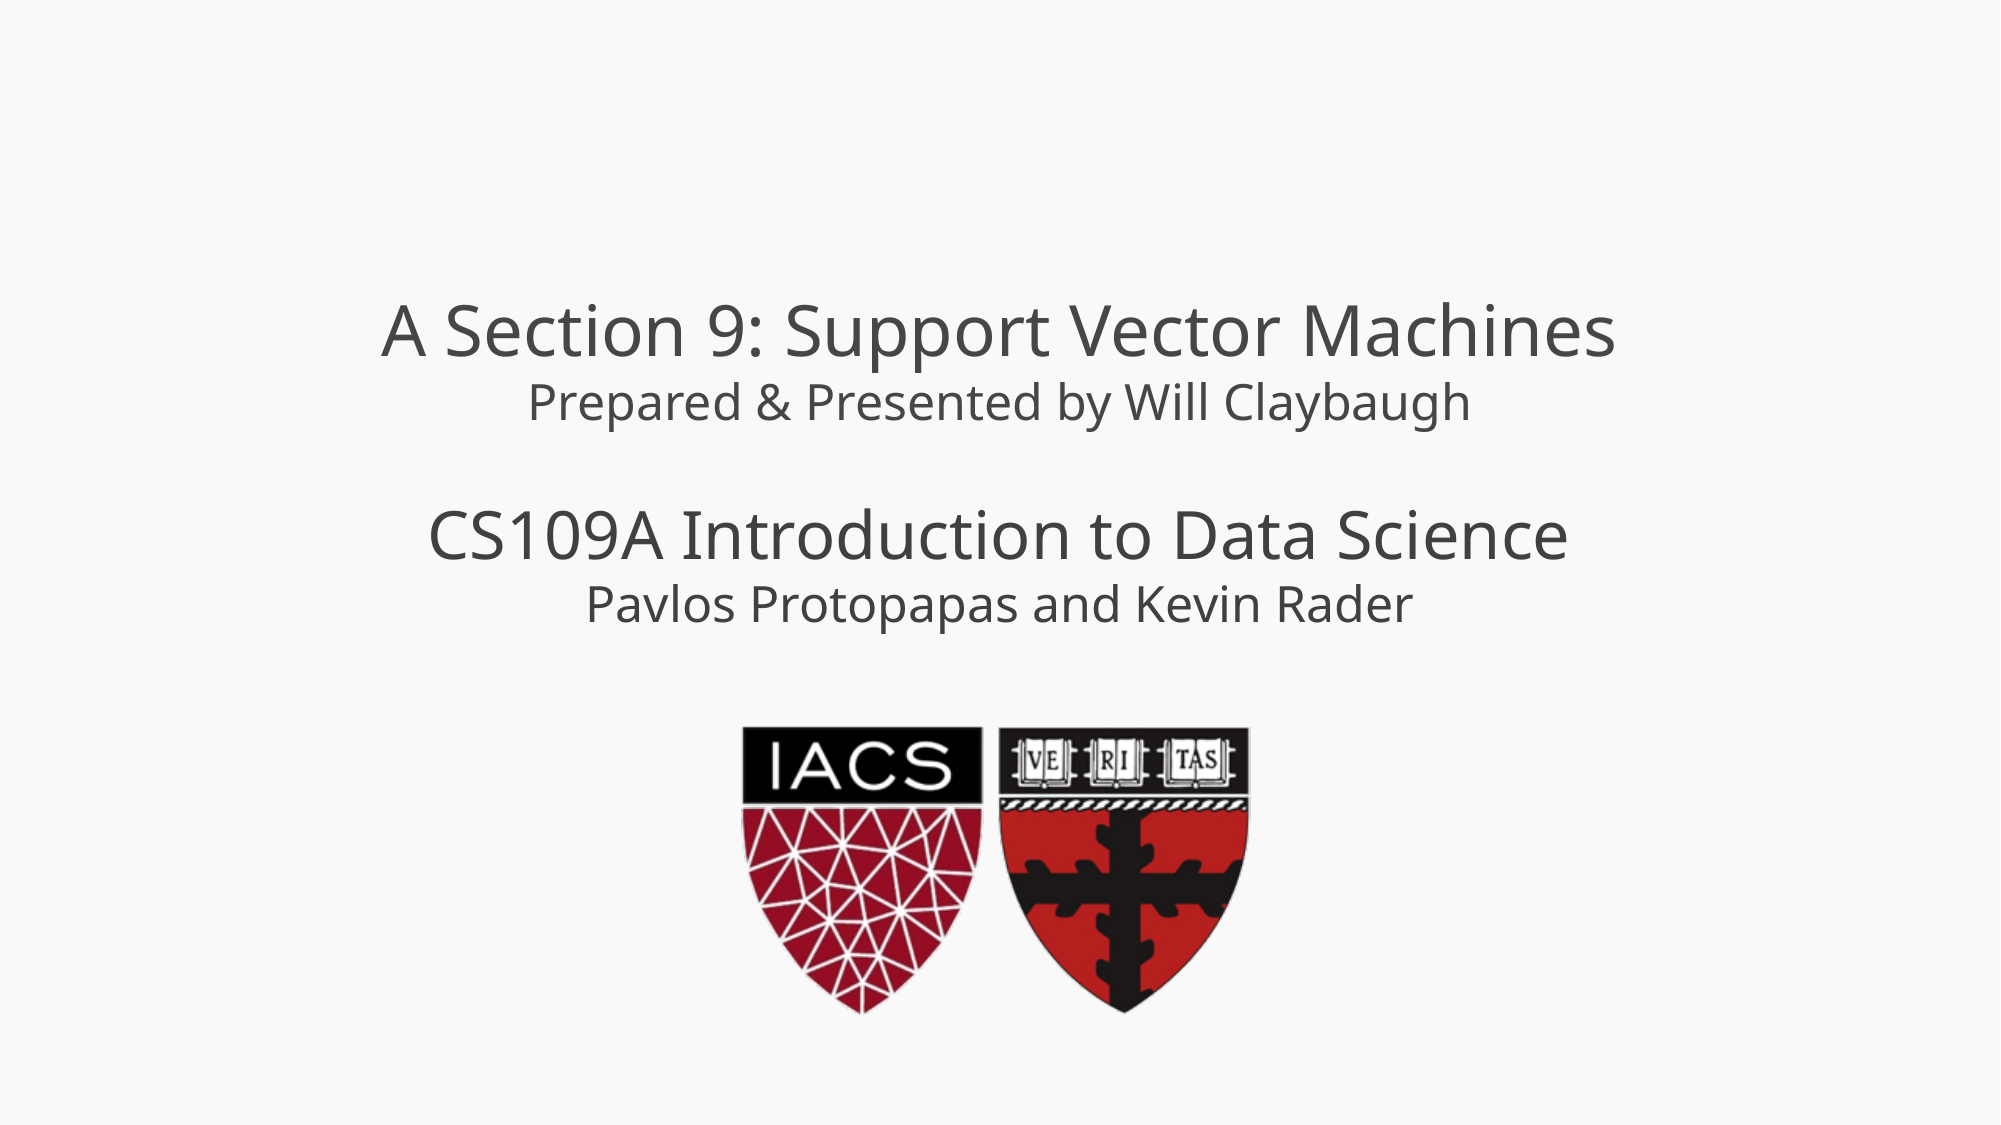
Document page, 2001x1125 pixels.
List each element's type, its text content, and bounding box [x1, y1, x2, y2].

title A Section 9: Support Vector Machines Prepared & Presented by Will Claybaugh [150, 278, 1850, 520]
picture [734, 726, 990, 1016]
picture [996, 726, 1252, 1016]
